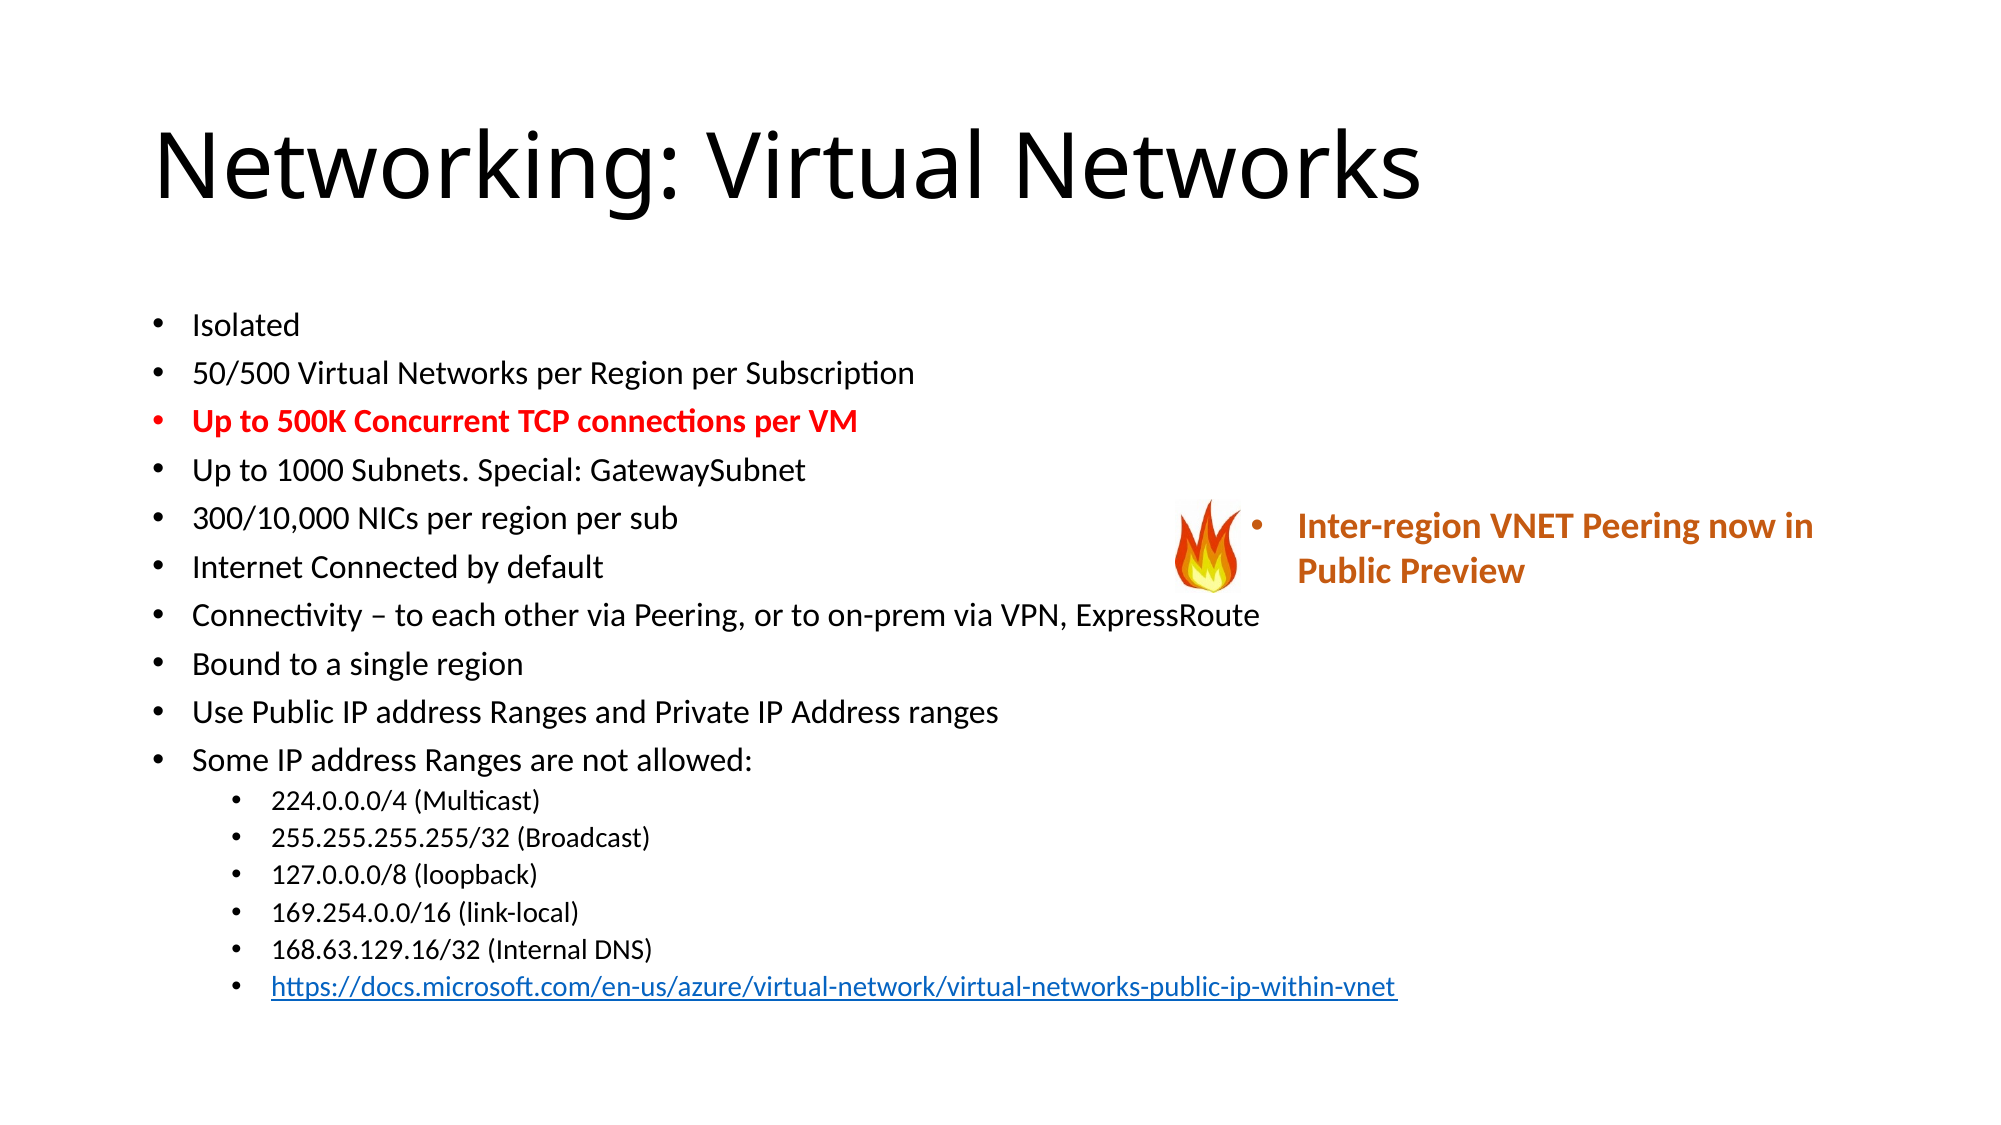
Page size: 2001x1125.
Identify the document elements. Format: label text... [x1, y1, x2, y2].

text_box Inter-region VNET Peering now in Public Preview [1235, 494, 1892, 599]
list Isolated 50/500 Virtual Networks per Region per Subscription Up to 500K Concurrent TCP connections per VM Up to 1000 Subnets. Special: GatewaySubnet 300/10,000 NICs per region per sub Internet Connected by default Connectivity – to each other via Peering, or to on-prem via VPN, ExpressRoute Bound to a single region Use Public IP address Ranges and Private IP Address ranges Some IP address Ranges are not allowed: 224.0.0.0/4 (Multicast) 255.255.255.255/32 (Broadcast) 127.0.0.0/8 (loopback) 169.254.0.0/16 (link-local) 168.63.129.16/32 (Internal DNS) https://docs.microsoft.com/en-us/azure/virtual-network/virtual-networks-public-ip-within-vnet [137, 299, 1863, 1014]
picture [1175, 499, 1241, 593]
title Networking: Virtual Networks [137, 59, 1863, 278]
